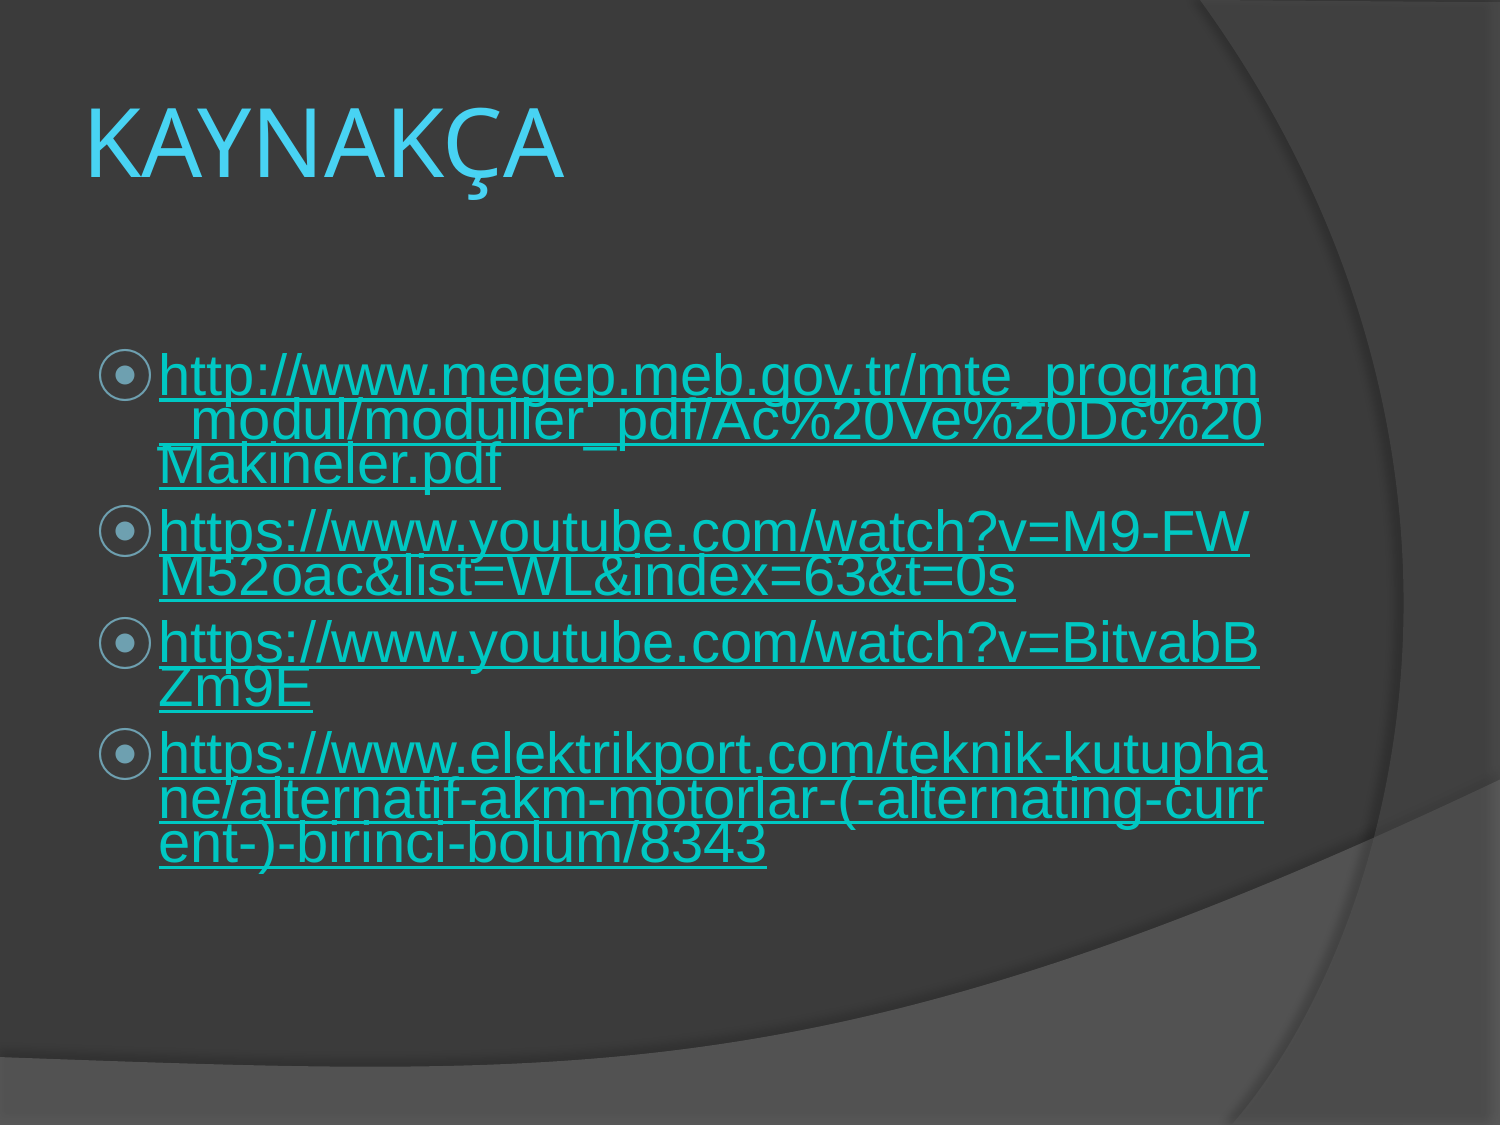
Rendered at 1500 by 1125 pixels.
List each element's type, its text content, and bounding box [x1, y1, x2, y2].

title KAYNAKÇA [75, 45, 1300, 233]
list http://www.megep.meb.gov.tr/mte_program_modul/moduller_pdf/Ac%20Ve%20Dc%20Makineler.pdf https://www.youtube.com/watch?v=M9-FWM52oac&list=WL&index=63&t=0s https://www.youtube.com/watch?v=BitvabBZm9E https://www.elektrikport.com/teknik-kutuphane/alternatif-akm-motorlar-(-alternating-current-)-birinci-bolum/8343 [75, 262, 1300, 1005]
